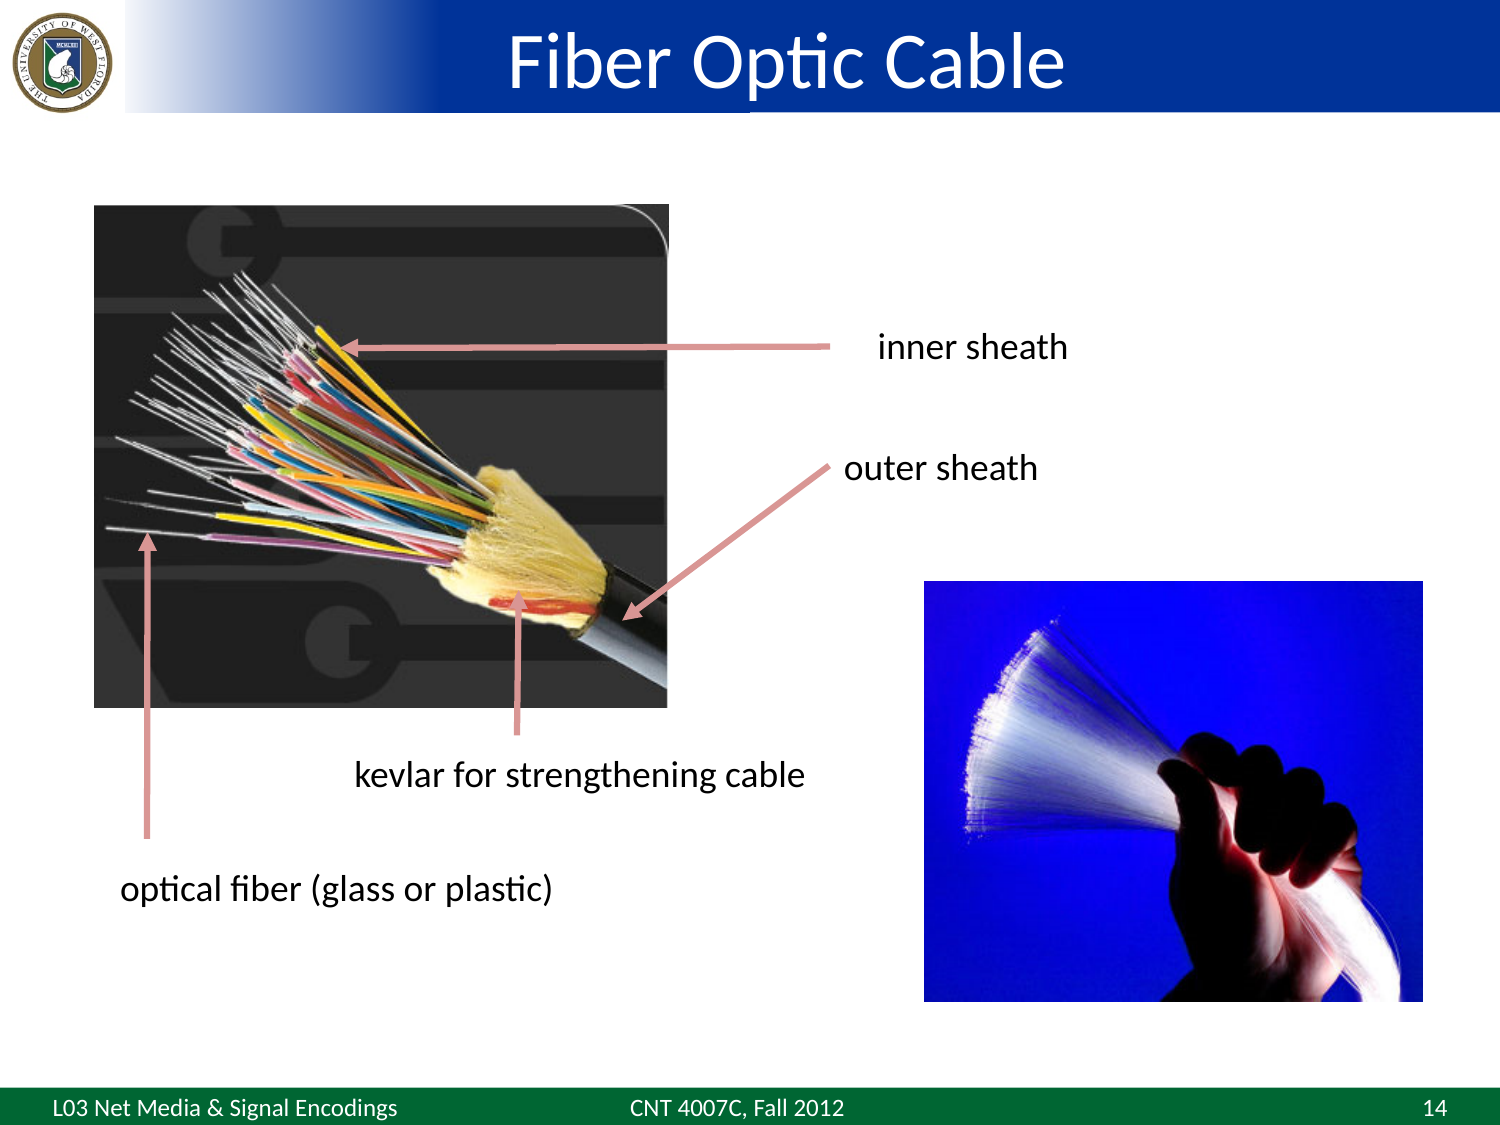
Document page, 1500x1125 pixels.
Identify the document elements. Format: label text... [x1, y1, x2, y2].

footer CNT 4007C, Fall 2012 [500, 1087, 975, 1125]
slide_number L03 Net Media & Signal Encodings [37, 1088, 415, 1125]
title Fiber Optic Cable [112, 0, 1463, 113]
picture [0, 0, 125, 125]
picture [924, 580, 1423, 1003]
text_box outer sheath [829, 435, 1054, 496]
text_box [621, 465, 830, 621]
text_box kevlar for strengthening cable [339, 742, 822, 803]
text_box optical fiber (glass or plastic) [105, 856, 569, 917]
slide_number 14 [1112, 1087, 1463, 1125]
picture [94, 204, 669, 708]
text_box inner sheath [862, 314, 1084, 375]
